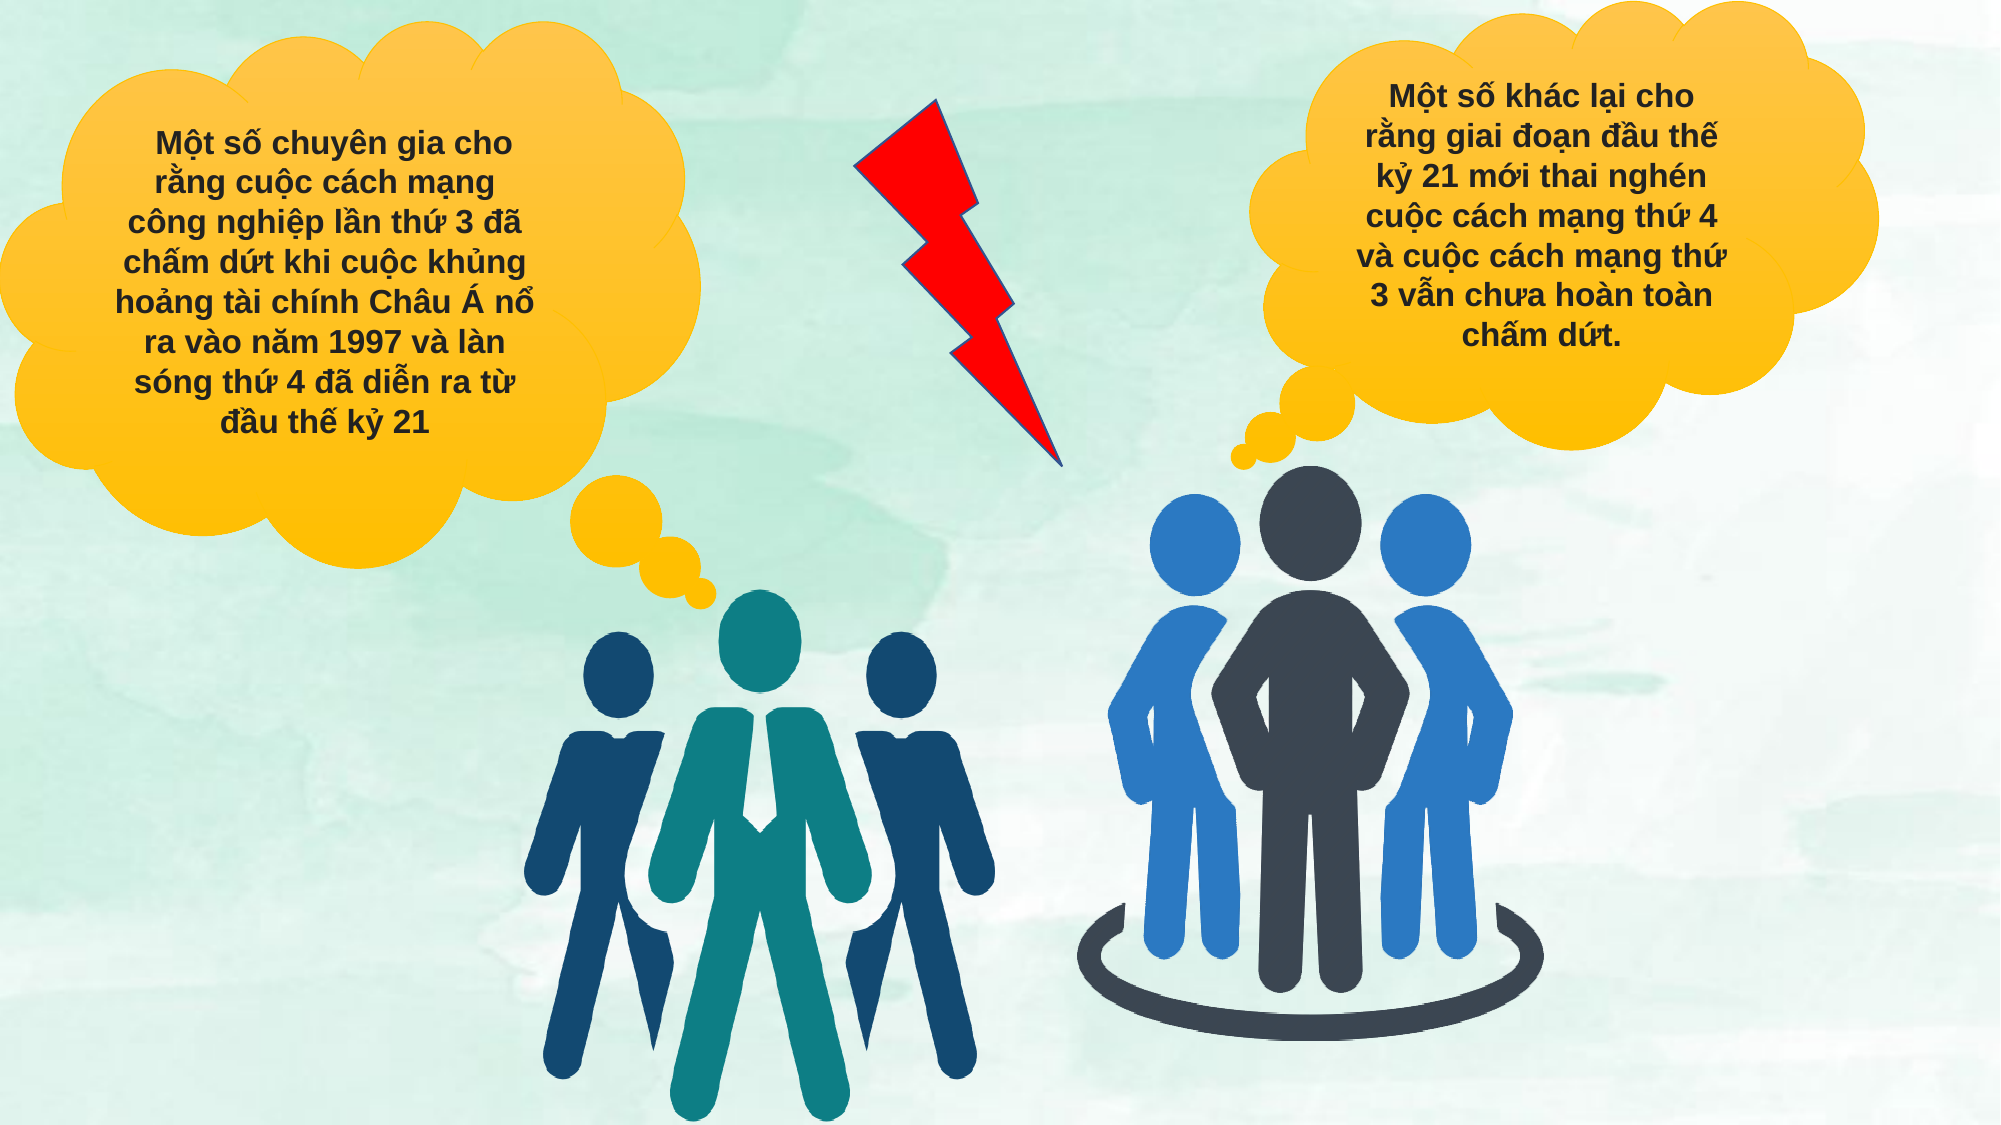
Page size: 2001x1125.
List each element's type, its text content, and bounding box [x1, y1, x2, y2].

picture [0, 0, 2001, 1125]
text_box Một số chuyên gia cho rằng cuộc cách mạng công nghiệp lần thứ 3 đã chấm dứt khi cuộc khủng hoảng tài chính Châu Á nổ ra vào năm 1997 và làn sóng thứ 4 đã diễn ra từ đầu thế kỷ 21 [0, 21, 701, 569]
text_box [852, 98, 1064, 466]
text_box Một số khác lại cho rằng giai đoạn đầu thế kỷ 21 mới thai nghén cuộc cách mạng thứ 4 và cuộc cách mạng thứ 3 vẫn chưa hoàn toàn chấm dứt. [1230, 0, 1880, 466]
